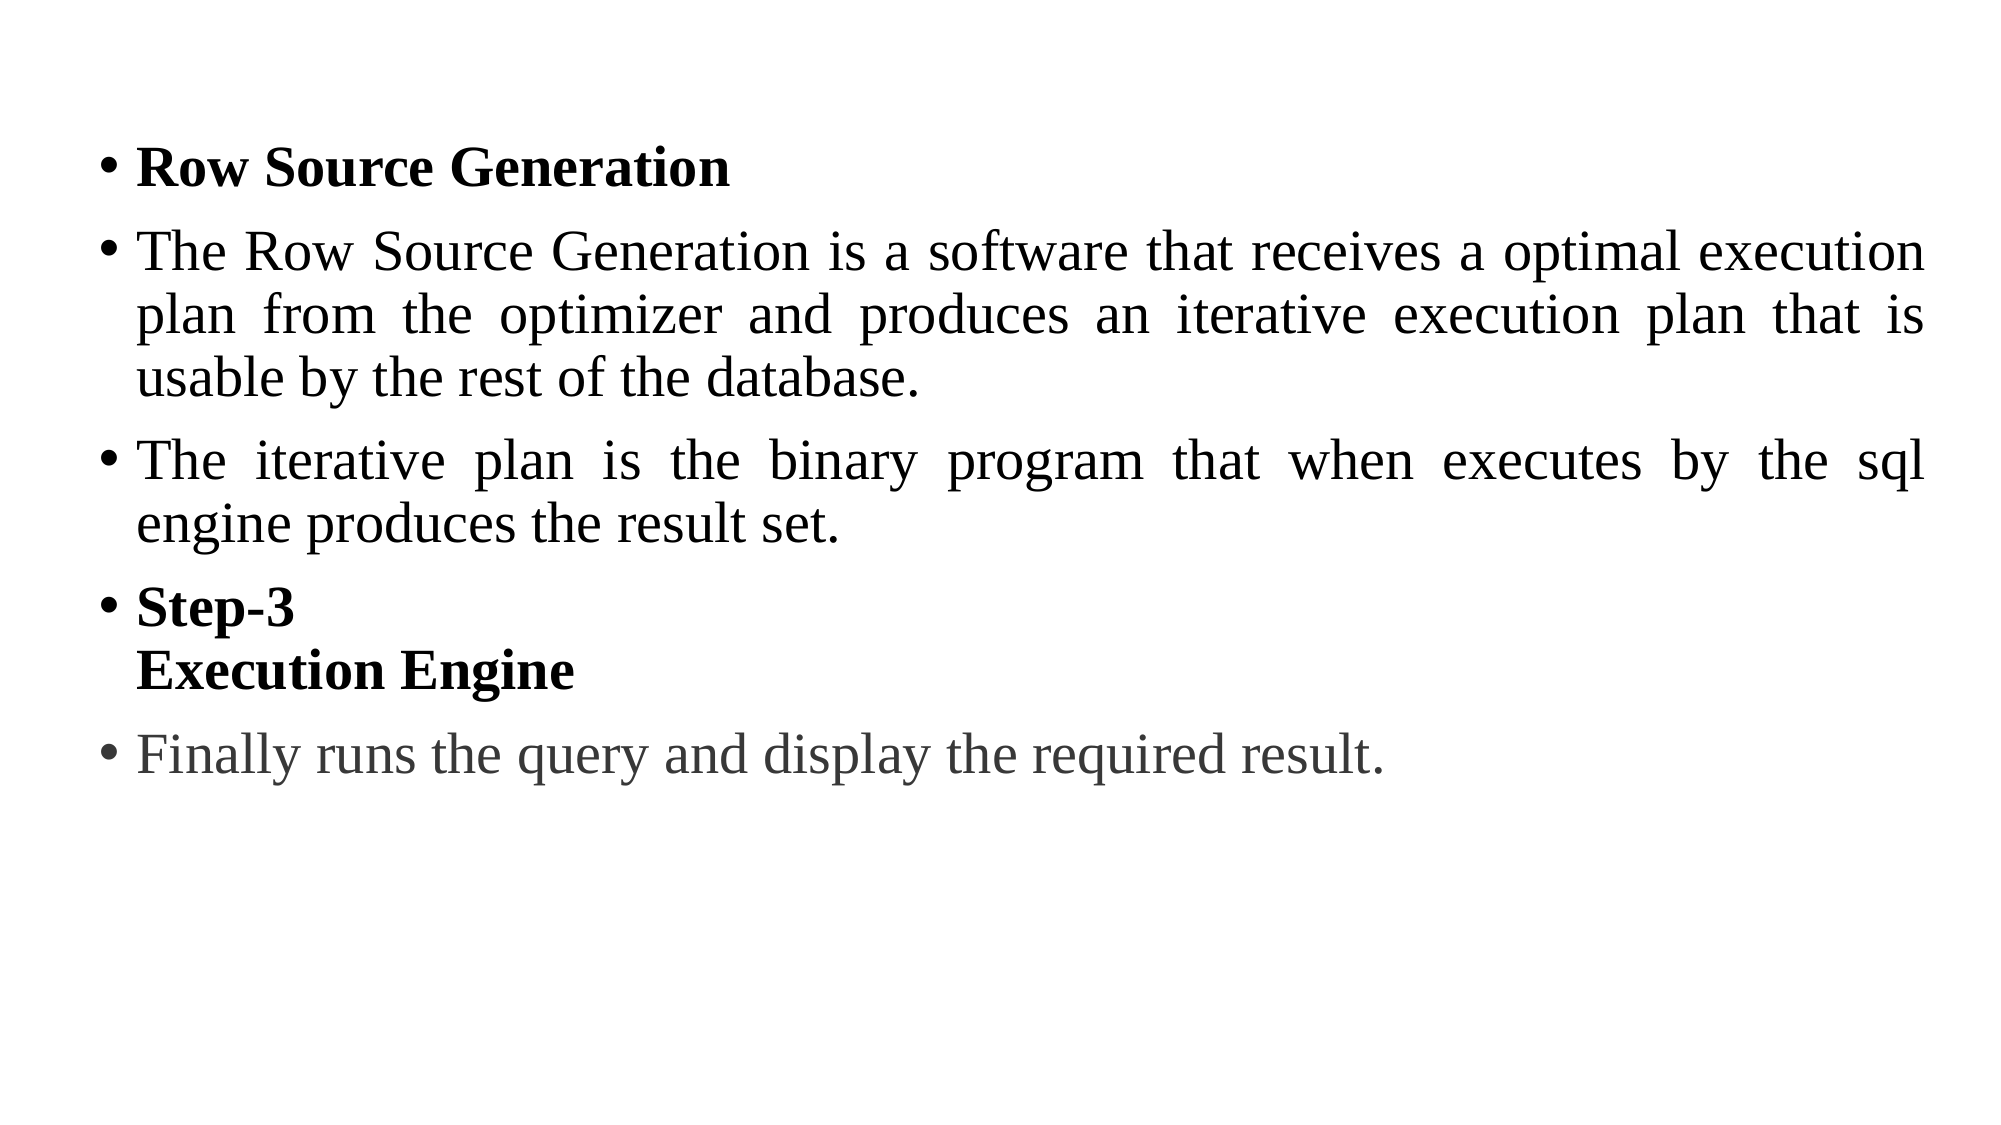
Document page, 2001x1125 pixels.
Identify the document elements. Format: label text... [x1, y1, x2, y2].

list Row Source Generation The Row Source Generation is a software that receives a optimal execution plan from the optimizer and produces an iterative execution plan that is usable by the rest of the database. The iterative plan is the binary program that when executes by the sql engine produces the result set. Step-3 Execution Engine Finally runs the query and display the required result. [83, 37, 1942, 979]
